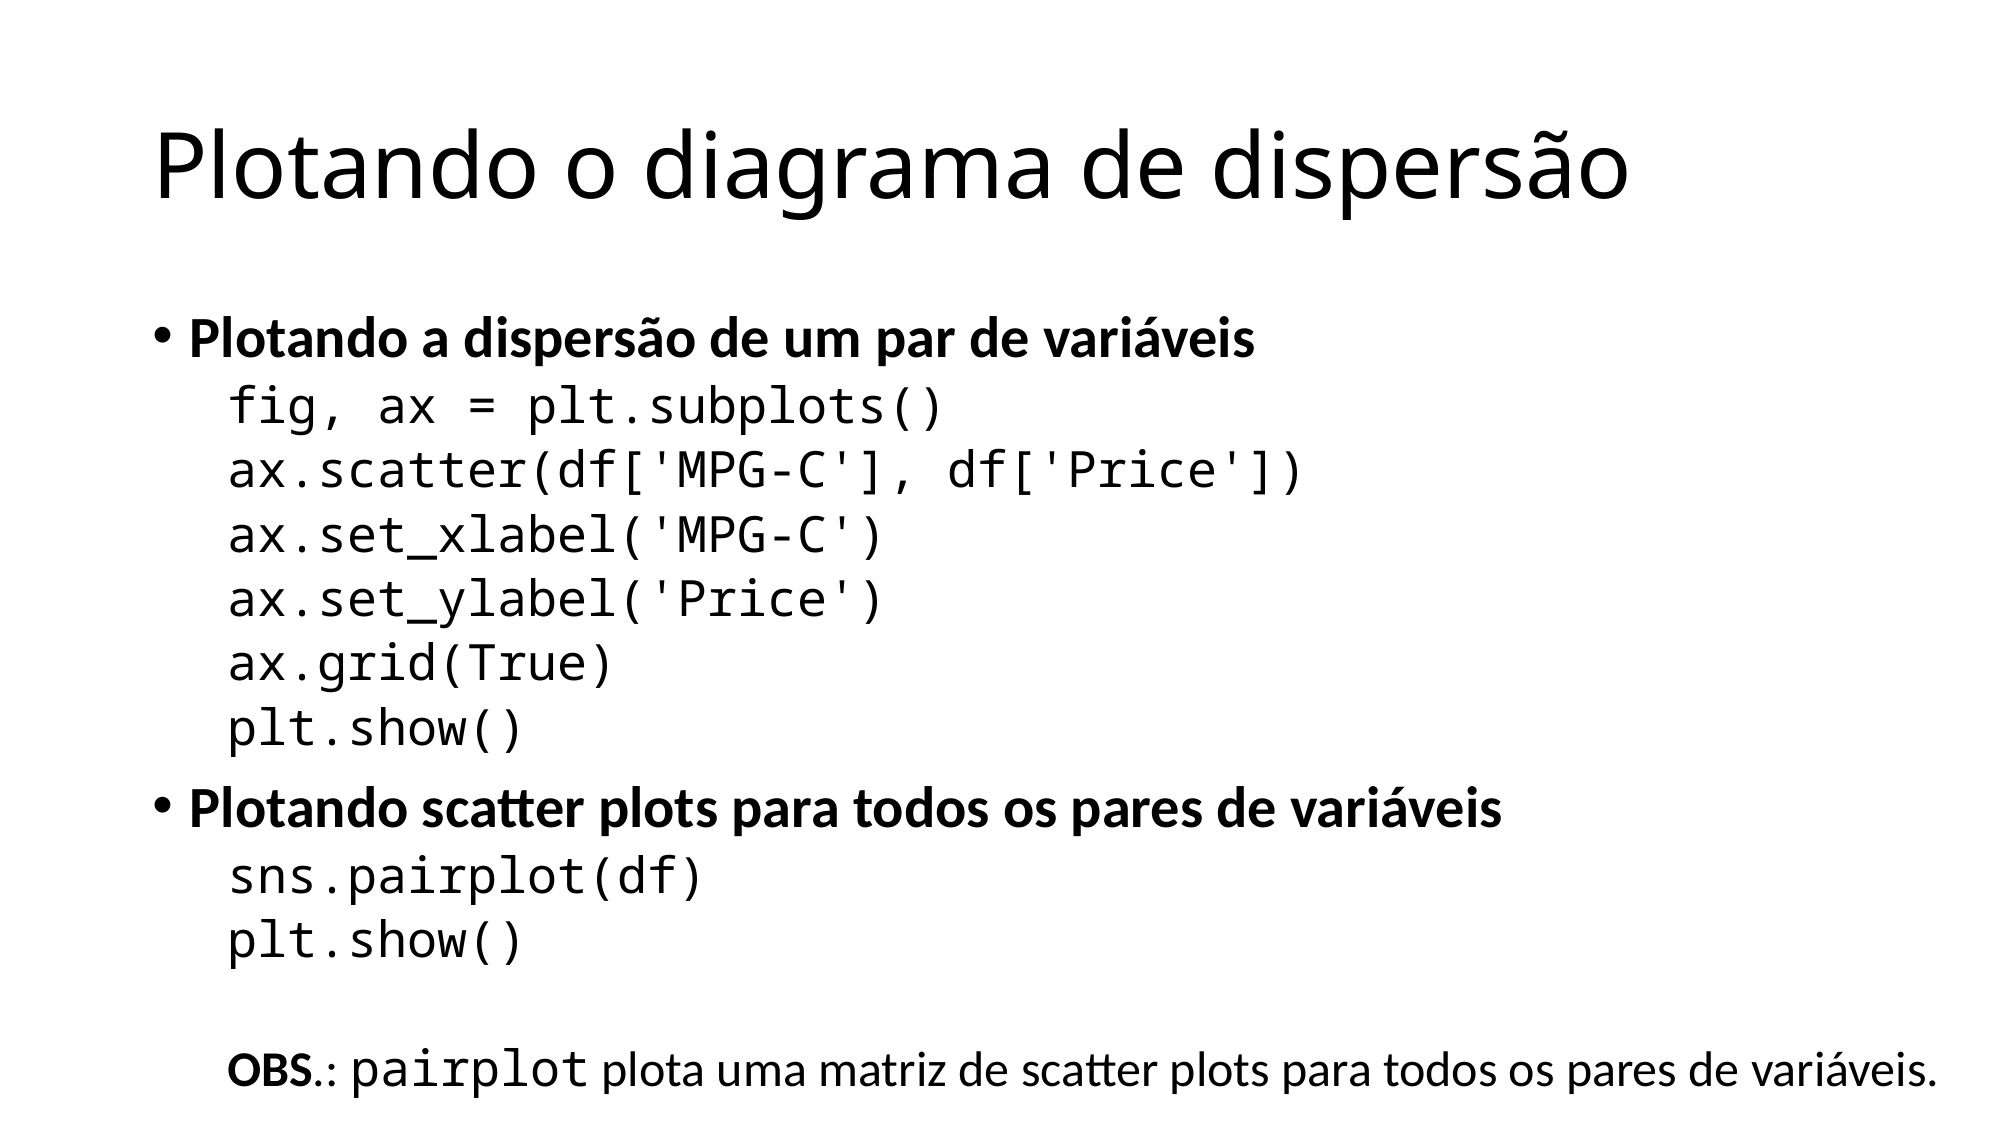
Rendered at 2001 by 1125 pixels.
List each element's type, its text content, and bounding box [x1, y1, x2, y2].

title Plotando o diagrama de dispersão [137, 59, 1863, 278]
list Plotando a dispersão de um par de variáveis fig, ax = plt.subplots() ax.scatter(df['MPG-C'], df['Price']) ax.set_xlabel('MPG-C') ax.set_ylabel('Price') ax.grid(True) plt.show() Plotando scatter plots para todos os pares de variáveis sns.pairplot(df) plt.show() OBS.: pairplot plota uma matriz de scatter plots para todos os pares de variáveis. [137, 299, 1981, 1125]
